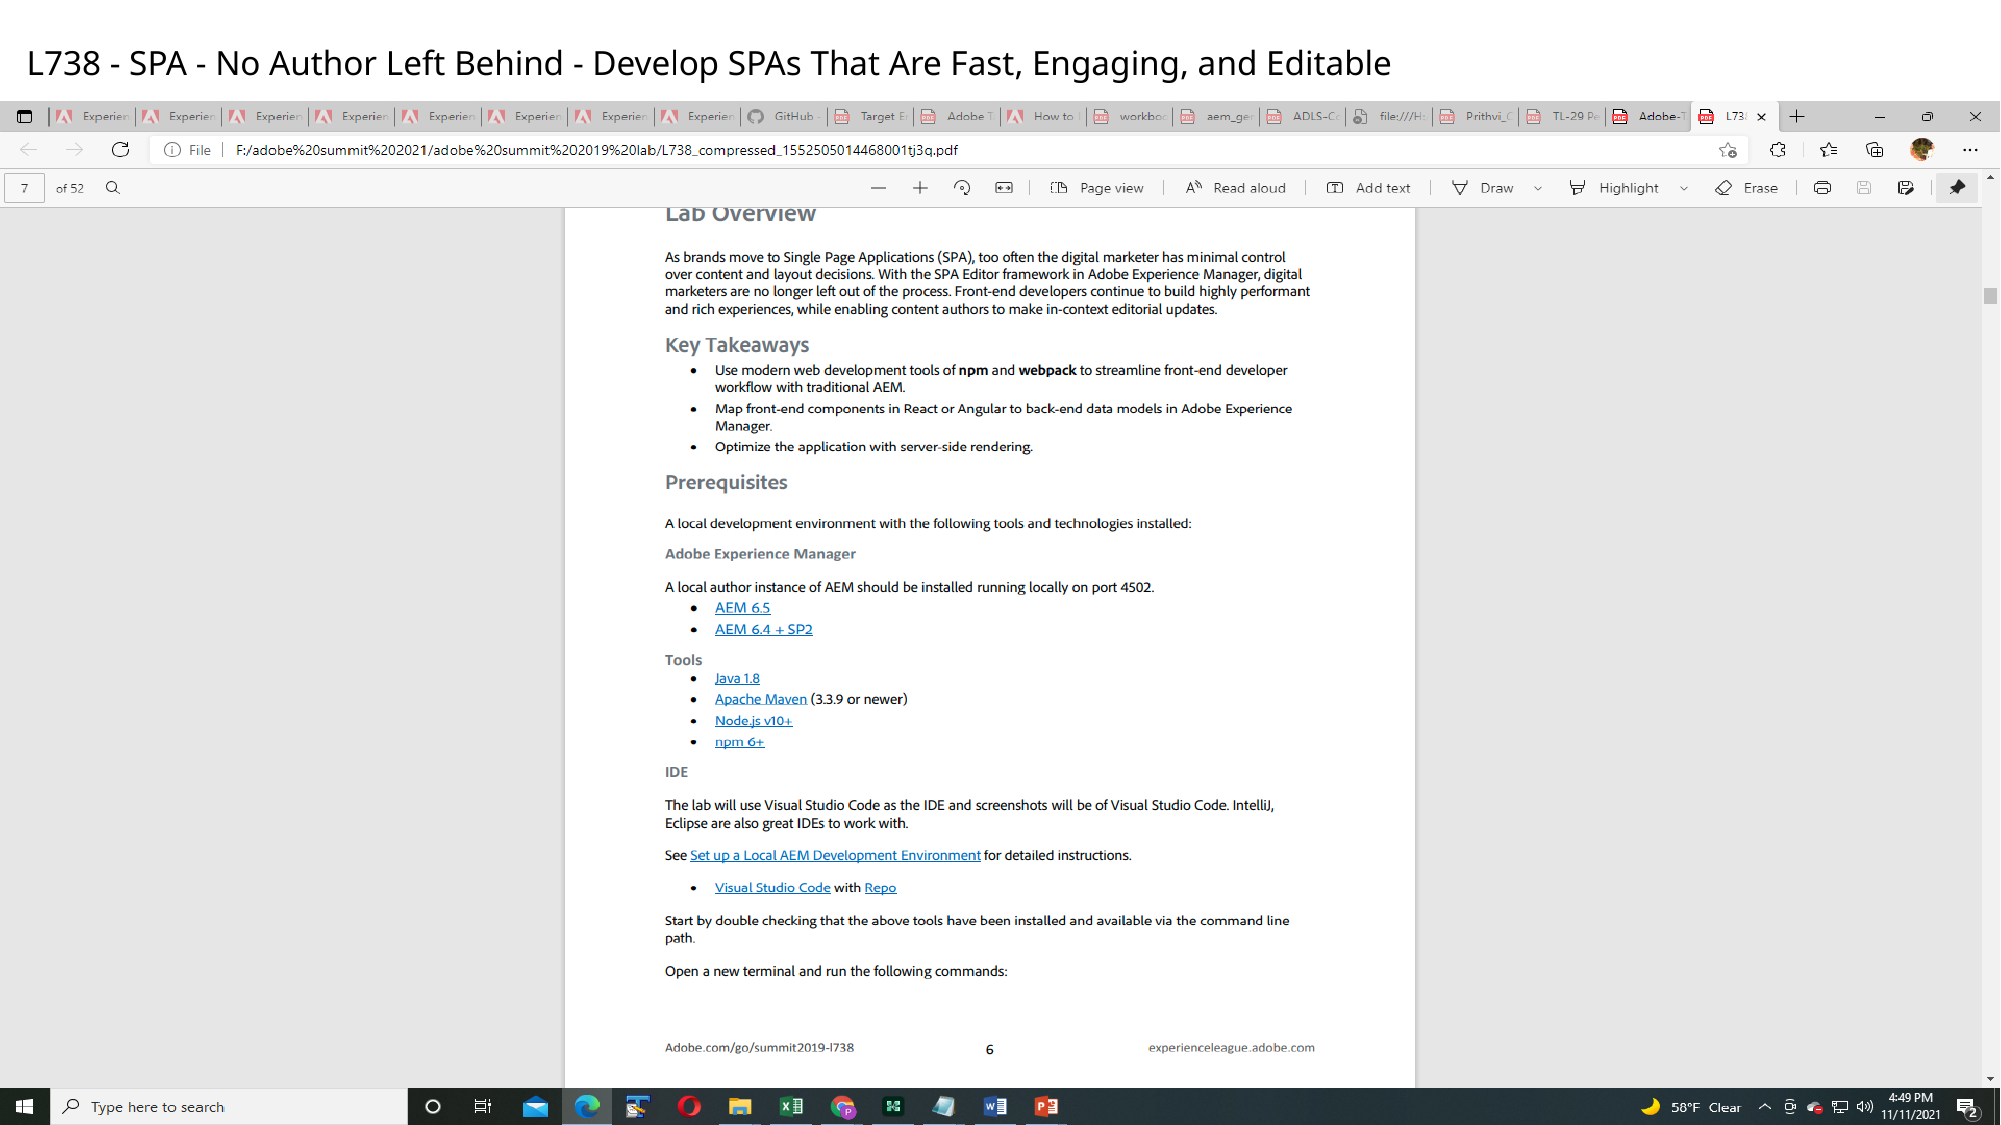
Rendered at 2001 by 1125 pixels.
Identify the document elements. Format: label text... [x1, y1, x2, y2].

picture [0, 101, 2000, 1125]
title L738 - SPA - No Author Left Behind - Develop SPAs That Are Fast, Engaging, and Editable [11, 12, 1909, 90]
